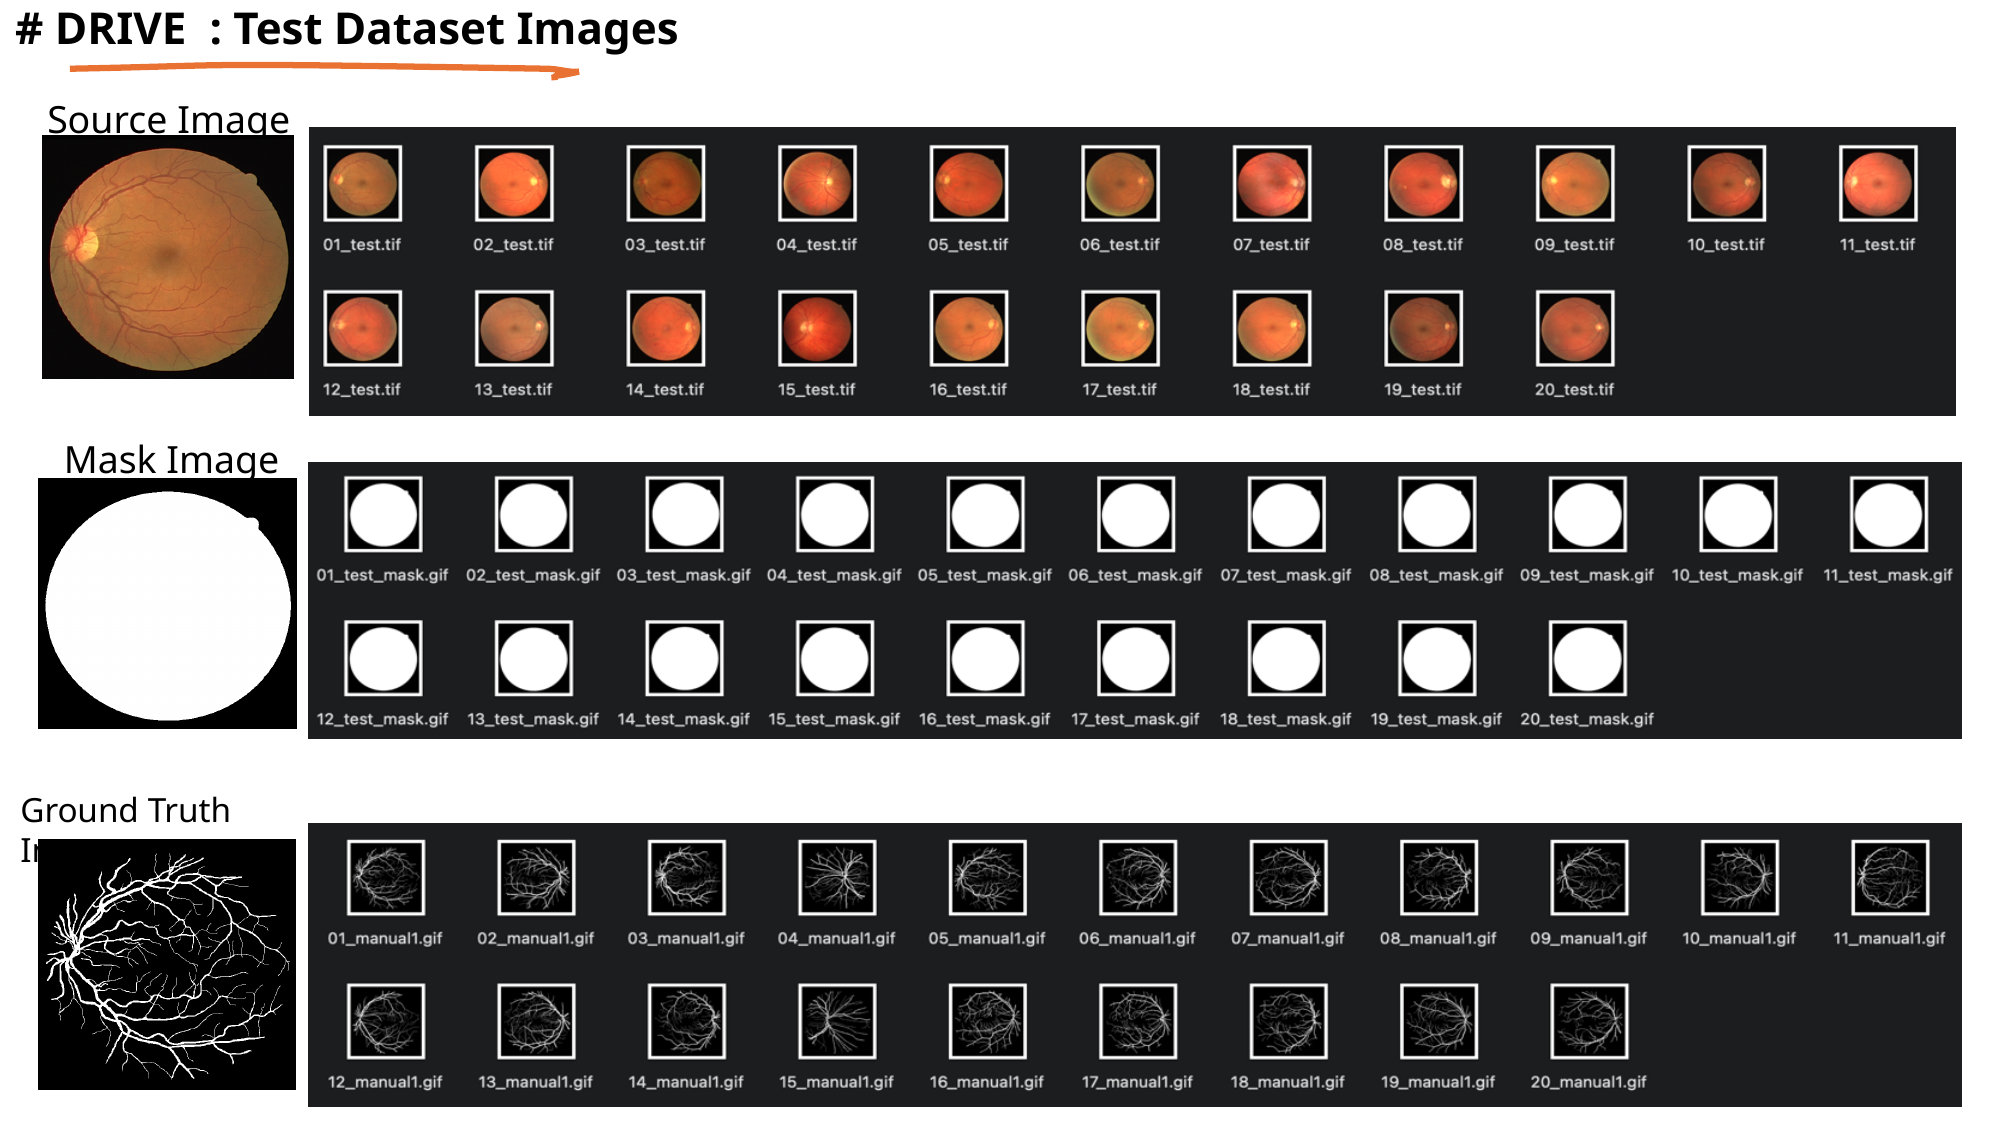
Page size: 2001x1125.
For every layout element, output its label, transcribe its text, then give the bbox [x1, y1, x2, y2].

text_box [69, 63, 580, 81]
picture [309, 127, 1957, 417]
picture [41, 134, 294, 380]
text_box Mask Image [49, 429, 295, 478]
text_box # DRIVE : Test Dataset Images [0, 0, 715, 73]
picture [307, 462, 1962, 739]
text_box Ground Truth Image [5, 781, 325, 877]
picture [38, 838, 297, 1090]
picture [307, 823, 1962, 1108]
text_box Source Image [32, 88, 306, 148]
picture [38, 478, 298, 730]
